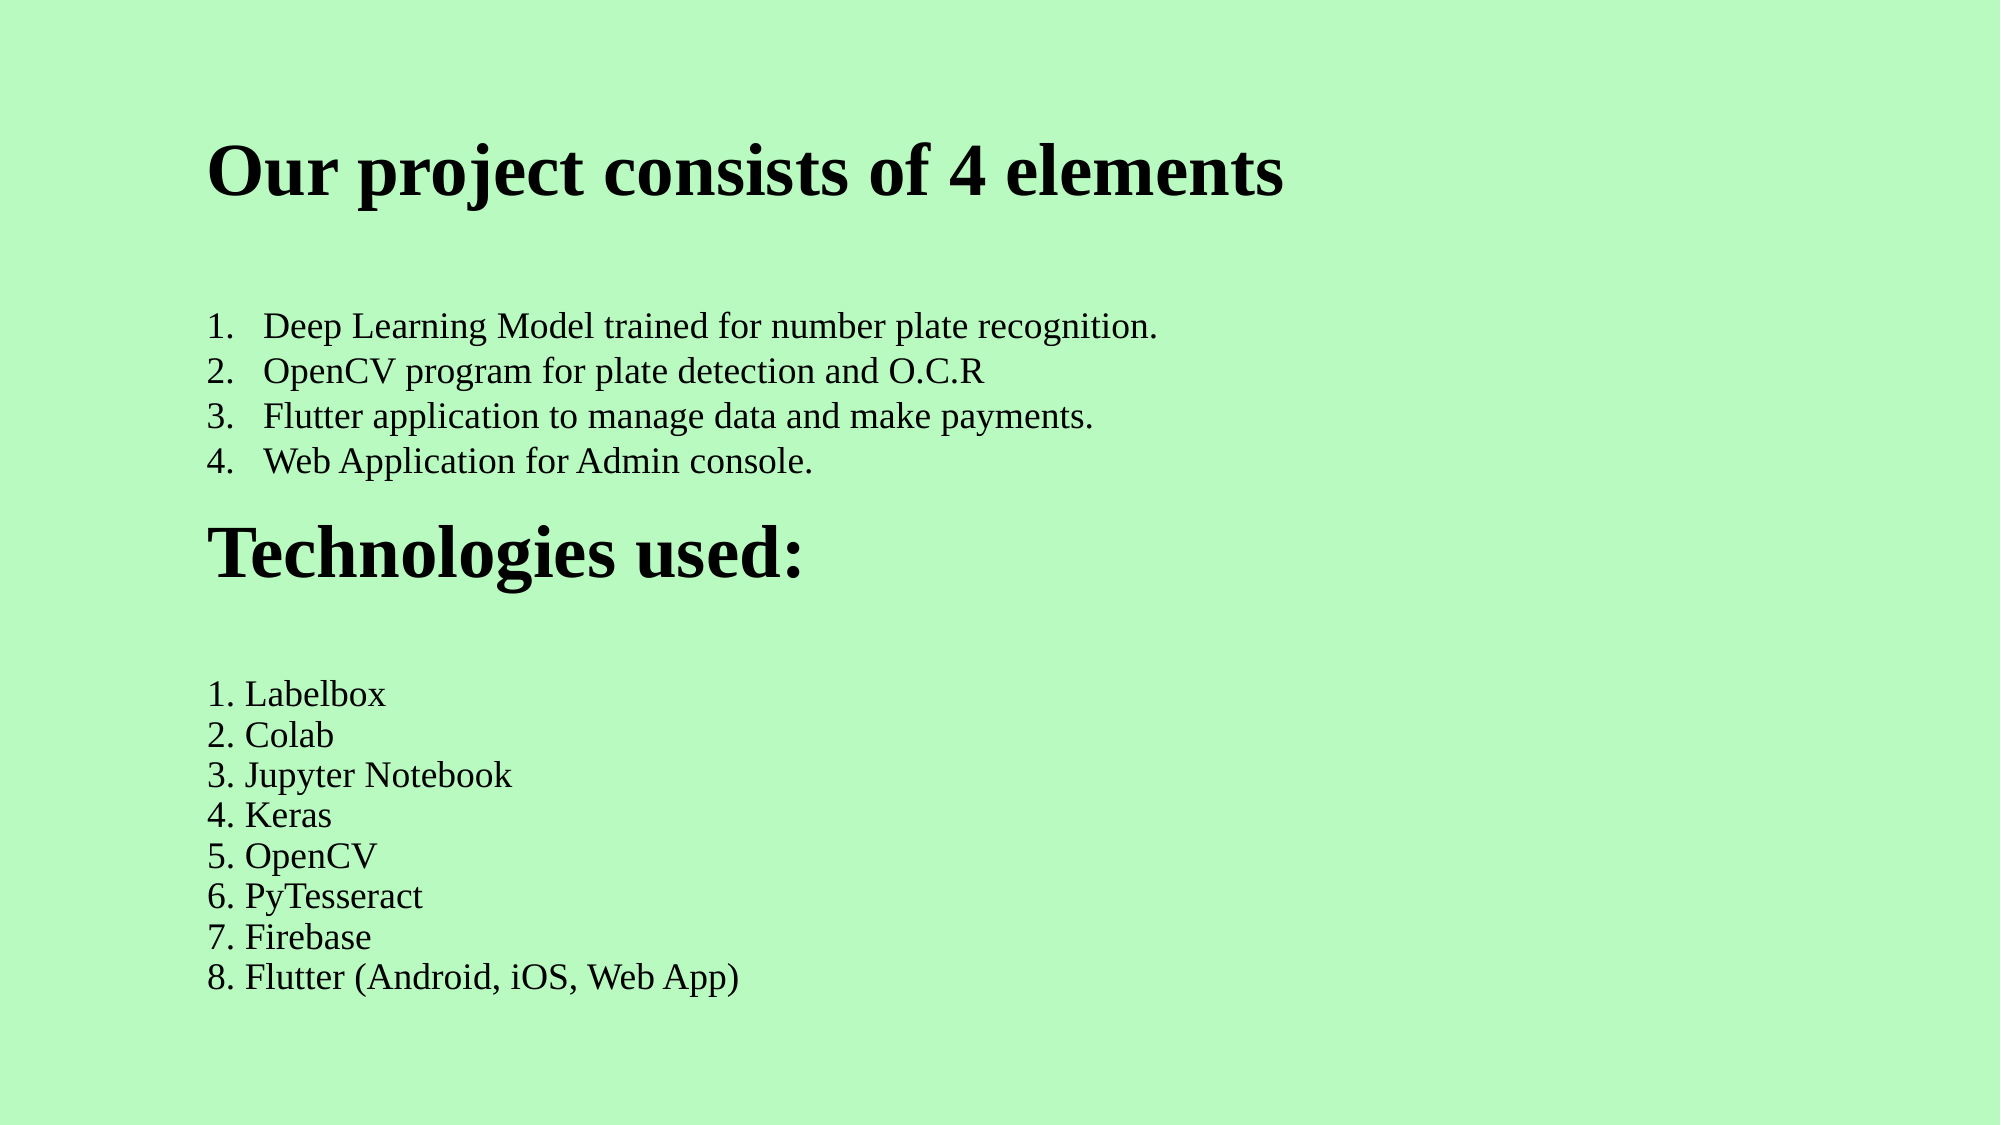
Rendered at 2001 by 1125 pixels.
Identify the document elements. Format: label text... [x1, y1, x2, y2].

title Technologies used: 1. Labelbox 2. Colab 3. Jupyter Notebook 4. Keras 5. OpenCV 6. PyTesseract 7. Firebase 8. Flutter (Android, iOS, Web App) [192, 446, 1976, 1064]
text_box Our project consists of 4 elements Deep Learning Model trained for number plate recognition. OpenCV program for plate detection and O.C.R Flutter application to manage data and make payments. Web Application for Admin console. [191, 113, 1849, 489]
